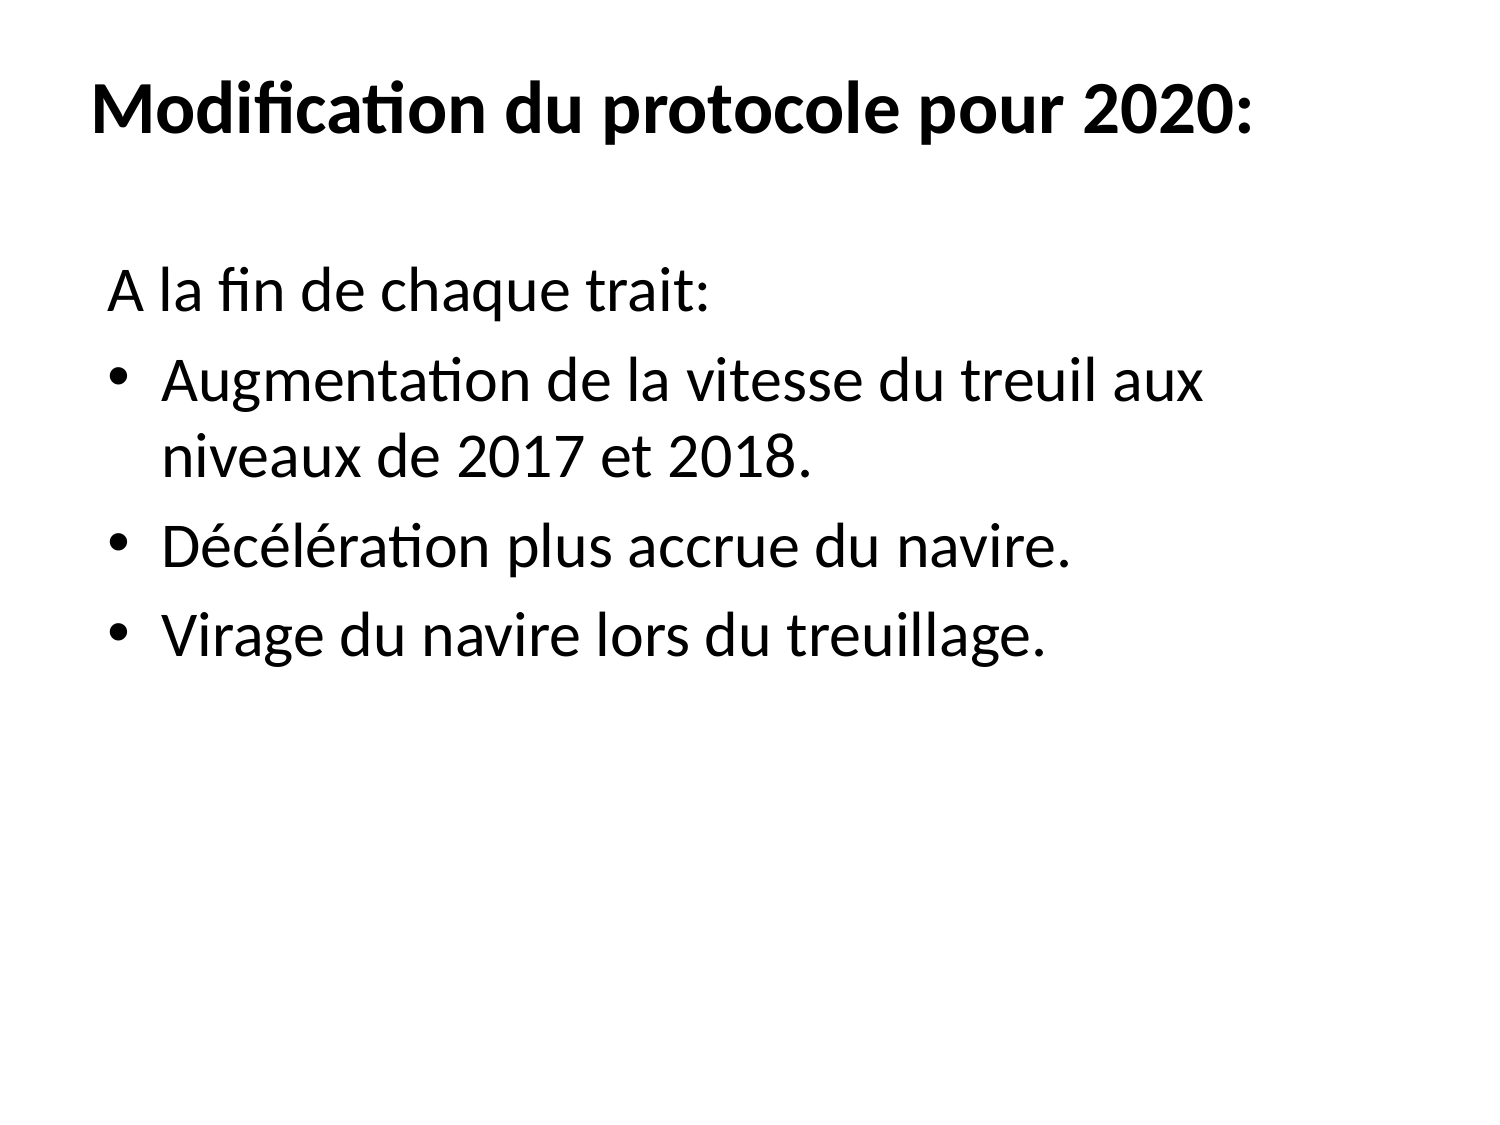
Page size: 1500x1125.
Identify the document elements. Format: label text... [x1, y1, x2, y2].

title Modification du protocole pour 2020: [75, 45, 1425, 162]
list A la fin de chaque trait: Augmentation de la vitesse du treuil aux niveaux de 2017 et 2018. Décélération plus accrue du navire. Virage du navire lors du treuillage. [92, 239, 1379, 681]
